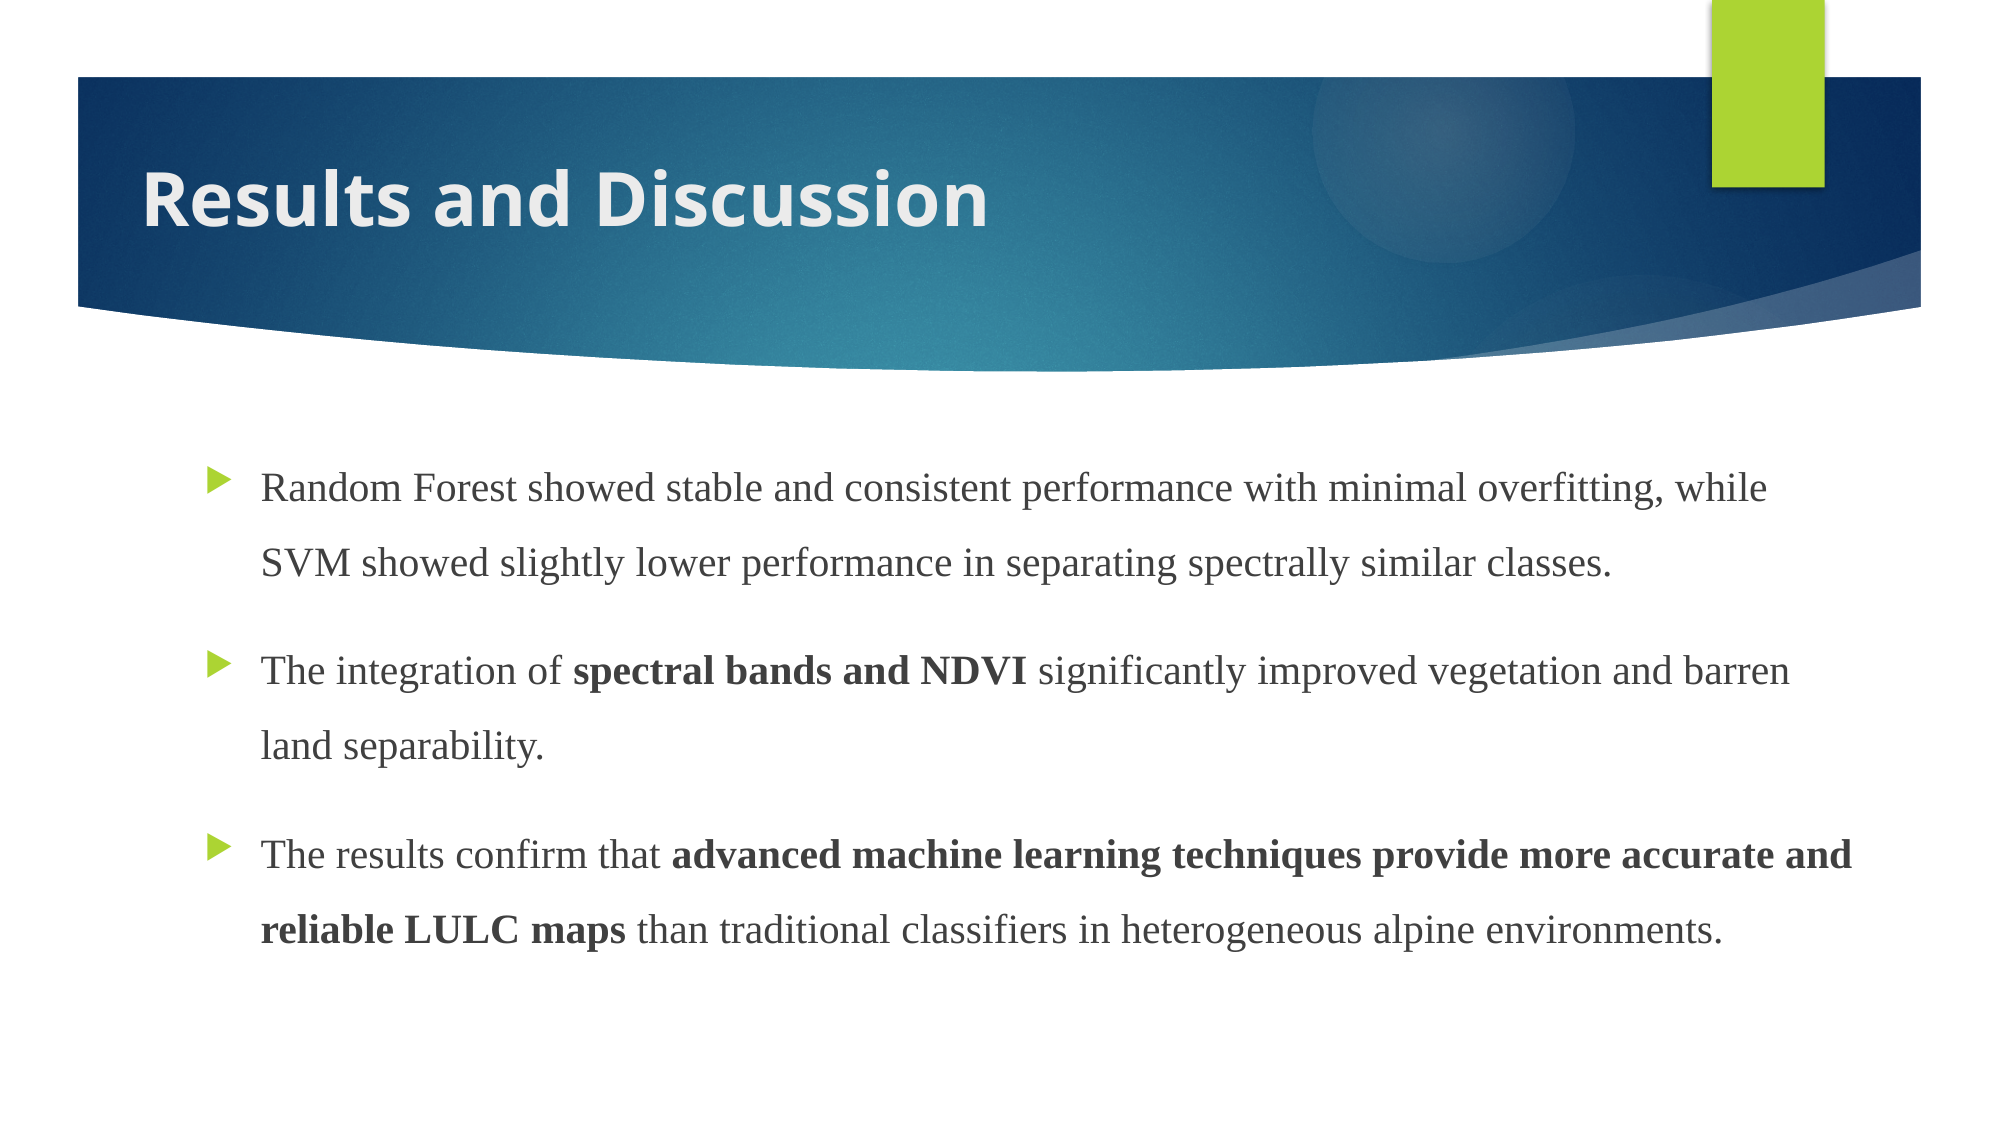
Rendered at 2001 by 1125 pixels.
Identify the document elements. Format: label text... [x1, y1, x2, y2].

list Random Forest showed stable and consistent performance with minimal overfitting, while SVM showed slightly lower performance in separating spectrally similar classes. The integration of spectral bands and NDVI significantly improved vegetation and barren land separability. The results confirm that advanced machine learning techniques provide more accurate and reliable LULC maps than traditional classifiers in heterogeneous alpine environments. [189, 427, 1877, 1052]
title Results and Discussion [125, 134, 1522, 259]
